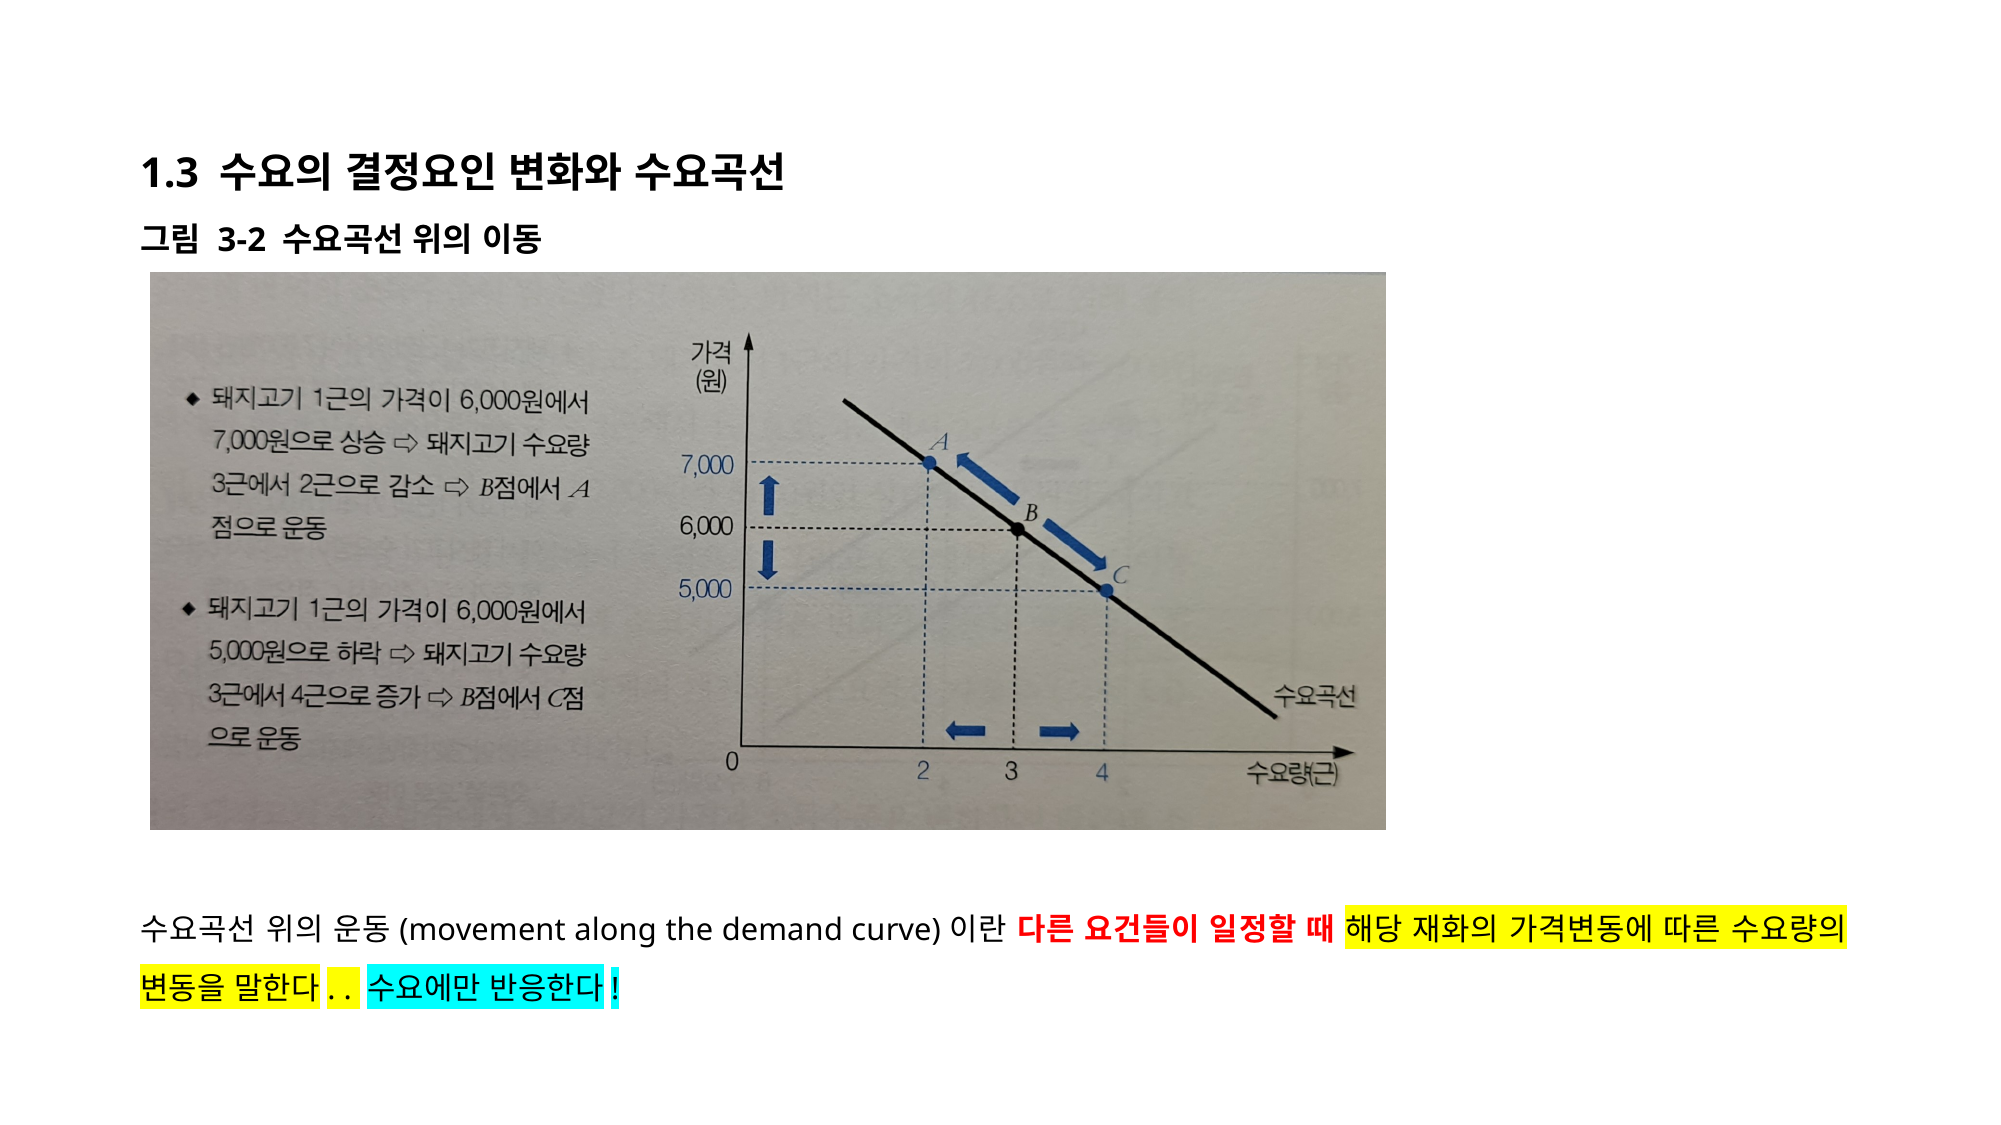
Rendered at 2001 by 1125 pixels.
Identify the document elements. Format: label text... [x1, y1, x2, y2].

list 1.3 수요의 결정요인 변화와 수요곡선 그림 3-2 수요곡선 위의 이동 수요곡선 위의 운동(movement along the demand curve)이란 다른 요건들이 일정할 때 해당 재화의 가격변동에 따른 수요량의 변동을 말한다. . 수요에만 반응한다! [125, 108, 1863, 1019]
picture [150, 272, 1386, 830]
